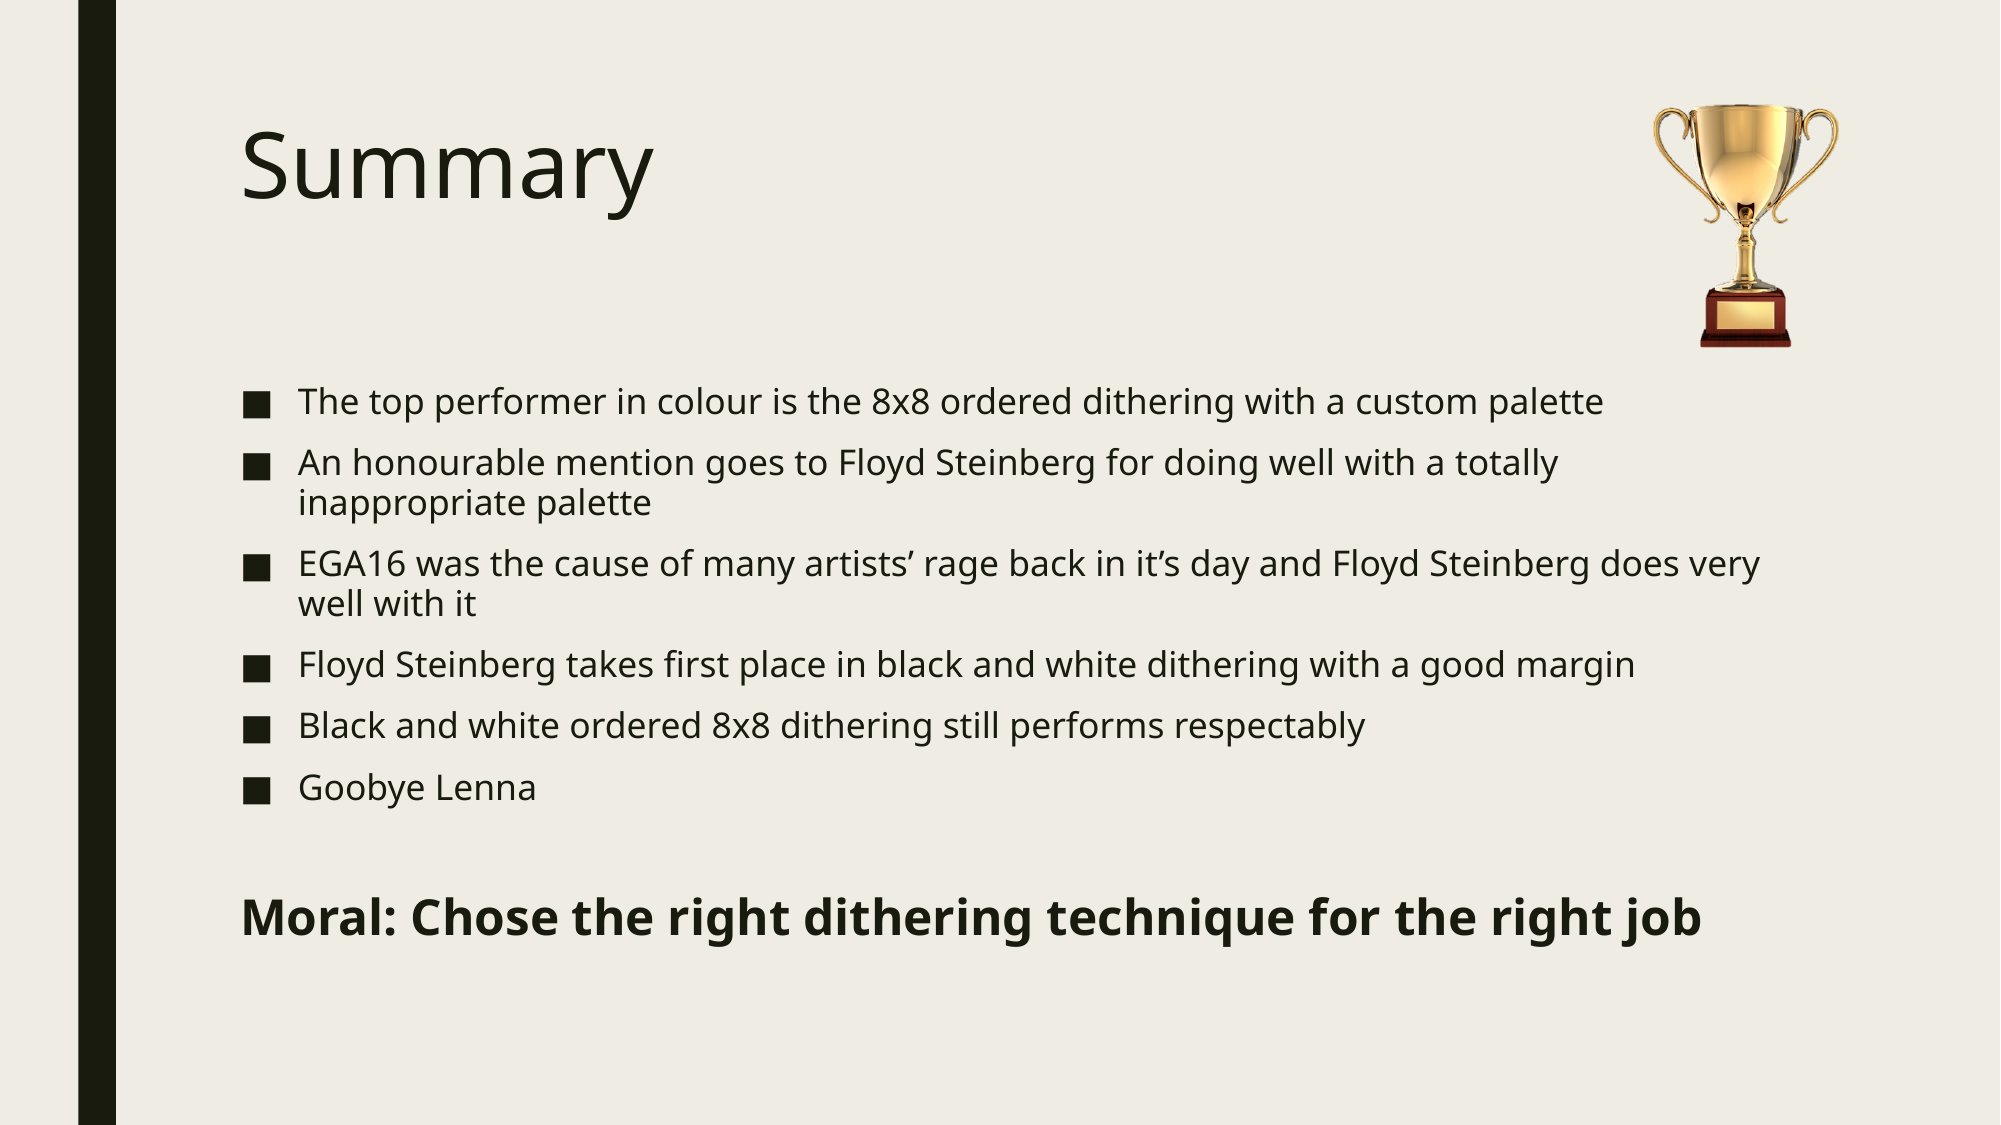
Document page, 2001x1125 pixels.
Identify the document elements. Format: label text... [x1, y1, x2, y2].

list The top performer in colour is the 8x8 ordered dithering with a custom palette An honourable mention goes to Floyd Steinberg for doing well with a totally inappropriate palette EGA16 was the cause of many artists’ rage back in it’s day and Floyd Steinberg does very well with it Floyd Steinberg takes first place in black and white dithering with a good margin Black and white ordered 8x8 dithering still performs respectably Goobye Lenna Moral: Chose the right dithering technique for the right job [225, 375, 1800, 963]
title Summary [225, 112, 1557, 357]
picture [1557, 84, 1933, 366]
